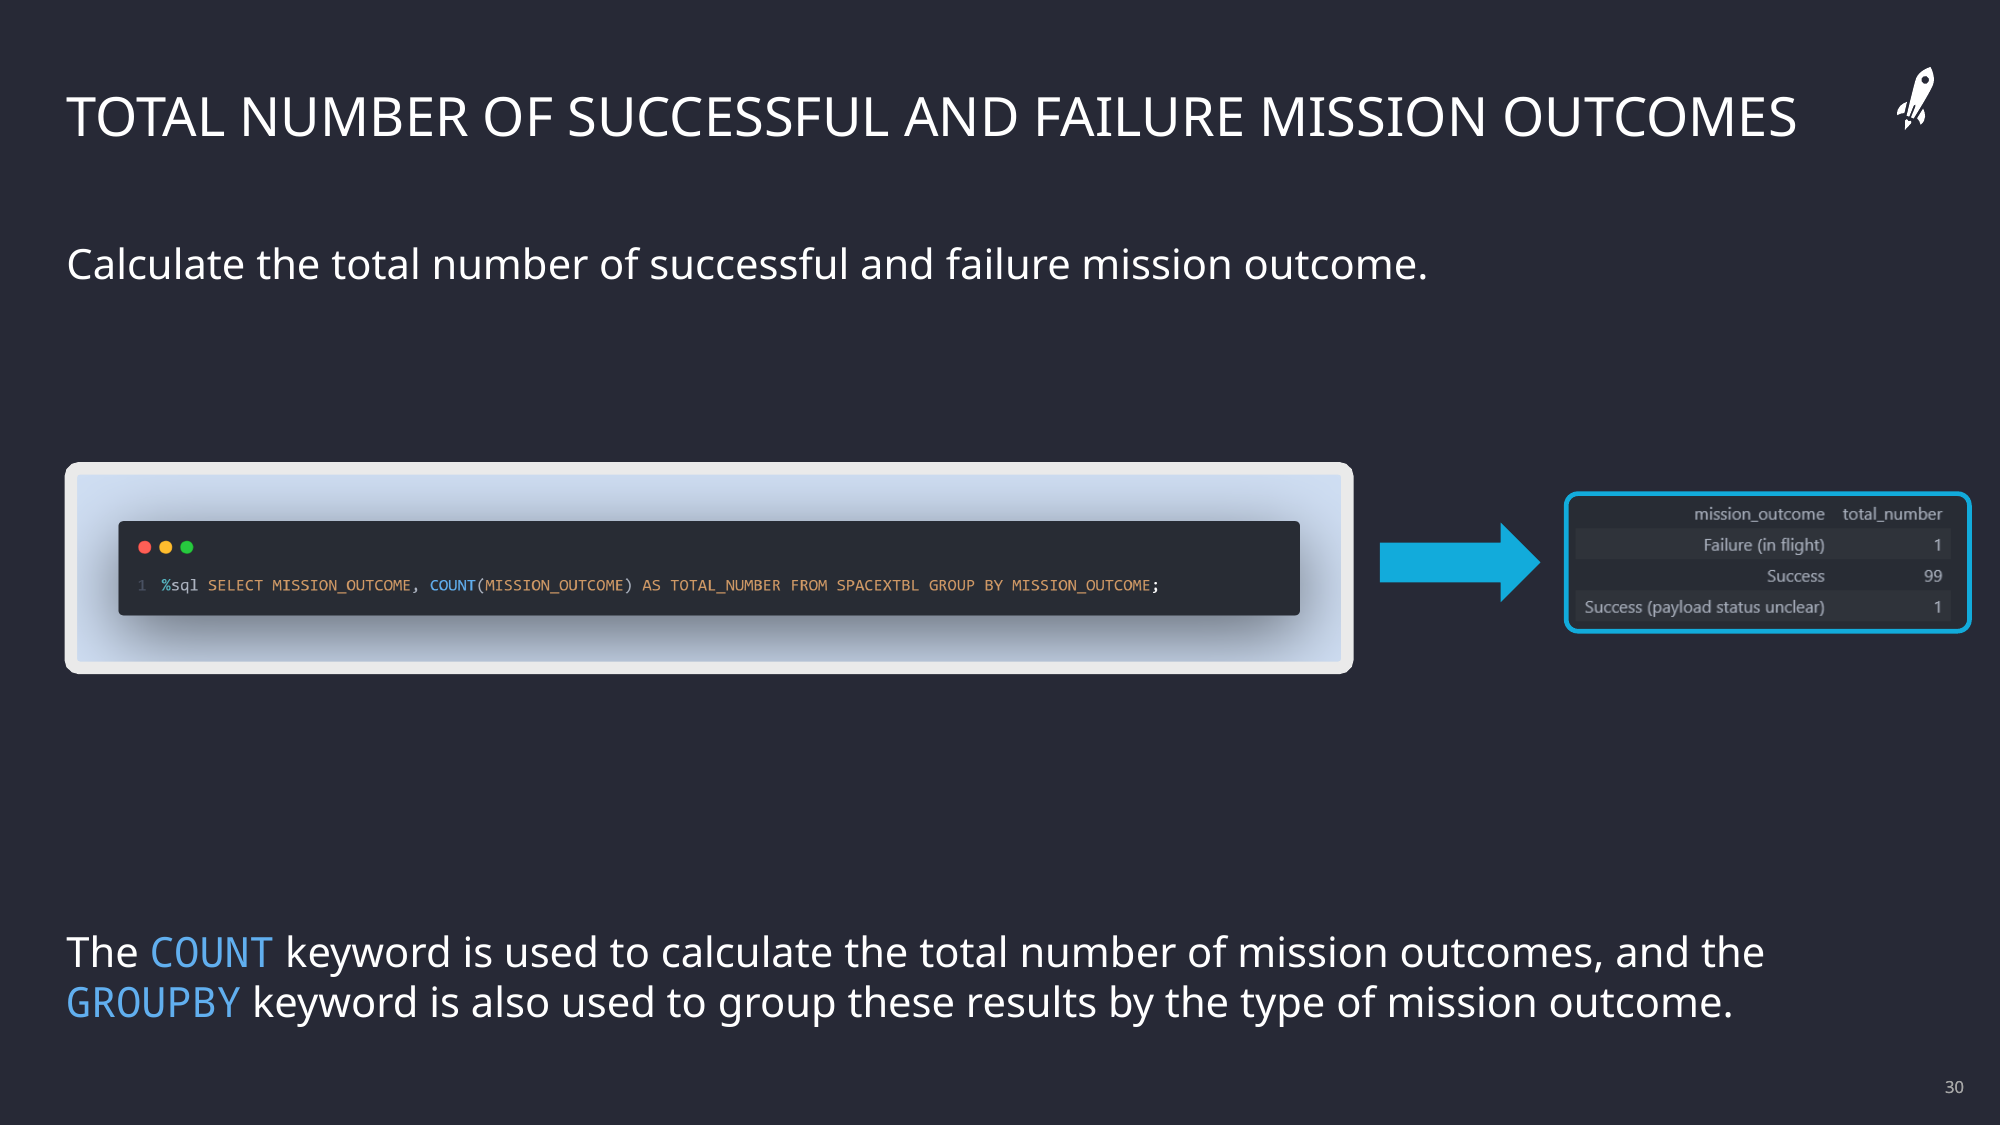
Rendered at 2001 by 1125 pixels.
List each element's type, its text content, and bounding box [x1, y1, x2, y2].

title Total Number of Successful and Failure Mission Outcomes [66, 30, 1863, 149]
list Calculate the total number of successful and failure mission outcome. The COUNT keyword is used to calculate the total number of mission outcomes, and the GROUPBY keyword is also used to group these results by the type of mission outcome. [66, 237, 1938, 1050]
text_box [1378, 520, 1542, 605]
picture [70, 468, 1348, 668]
picture [1566, 493, 1970, 632]
